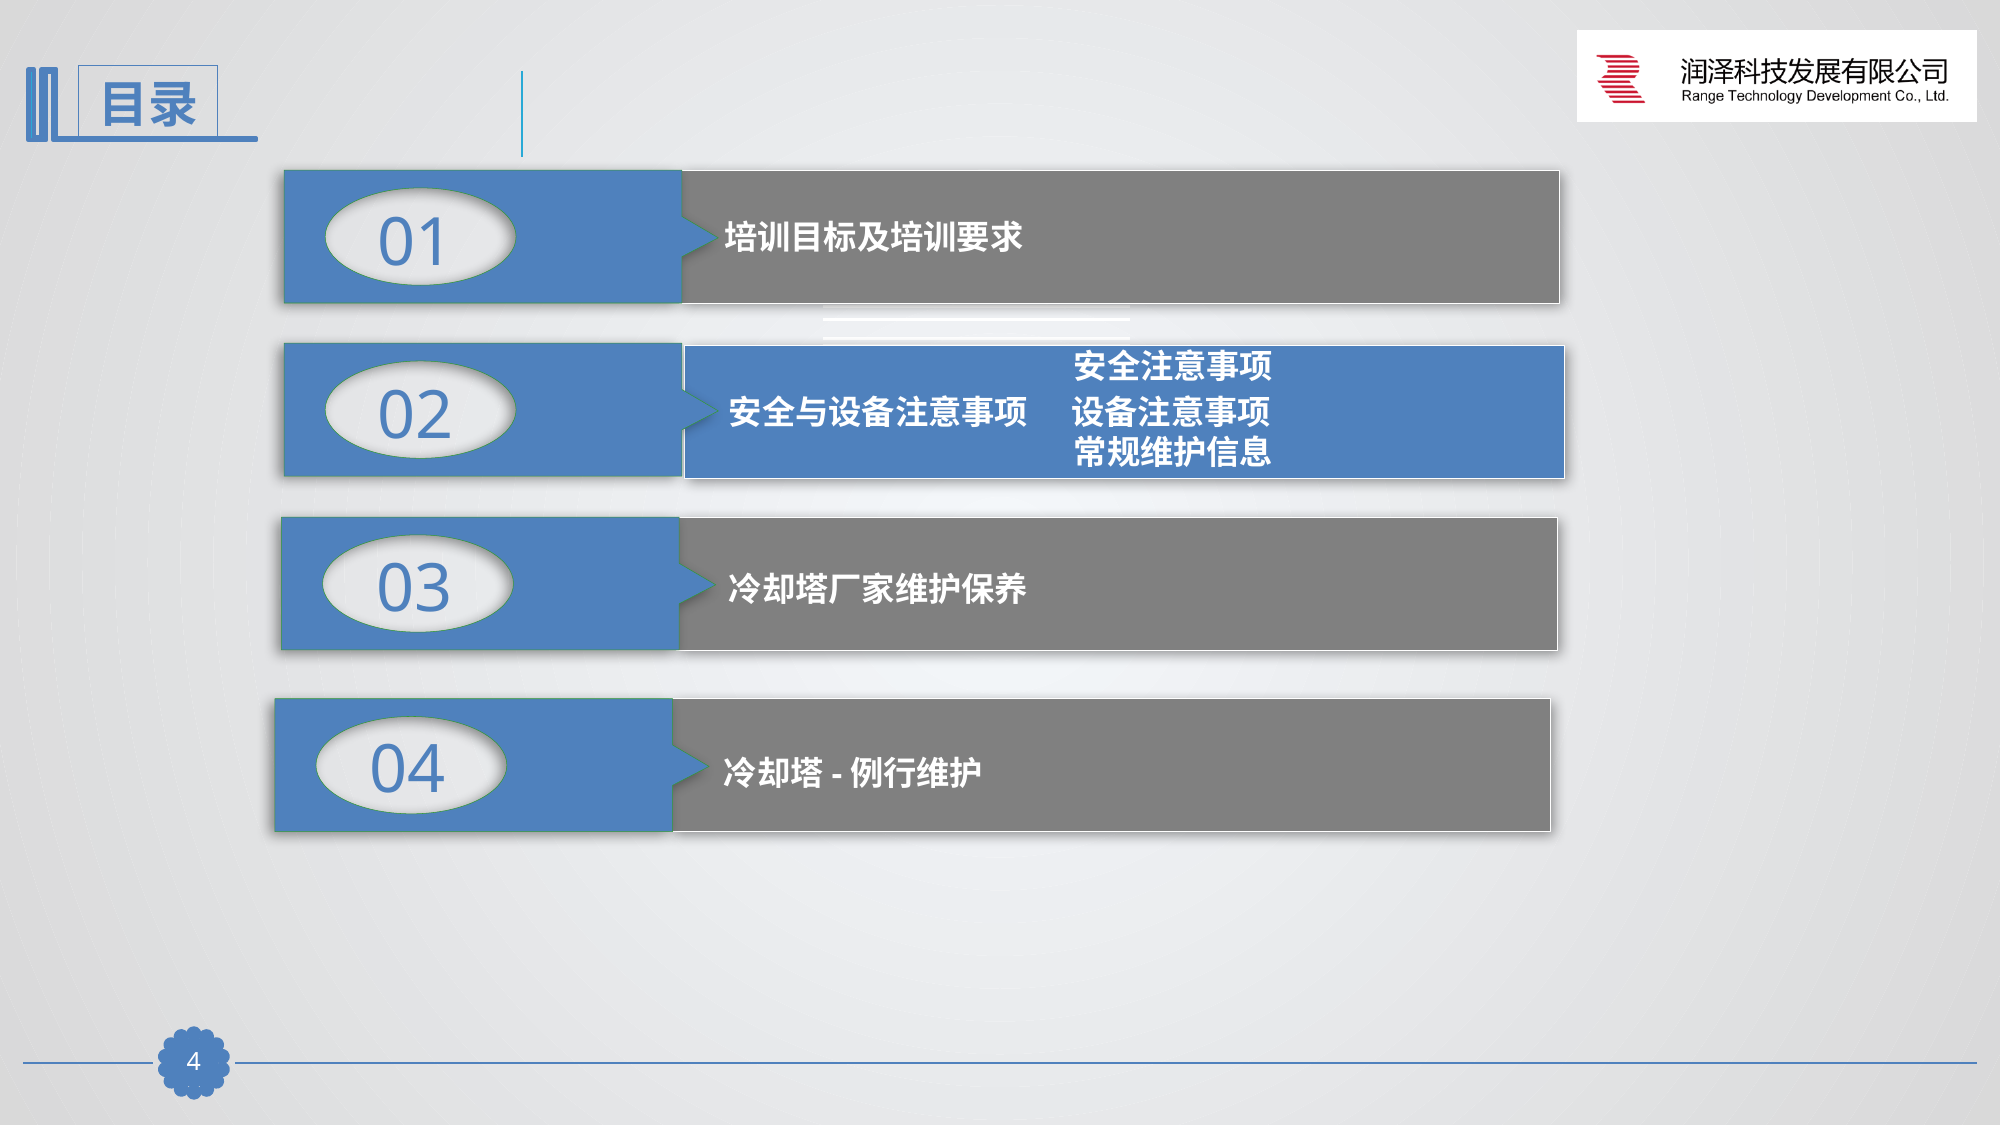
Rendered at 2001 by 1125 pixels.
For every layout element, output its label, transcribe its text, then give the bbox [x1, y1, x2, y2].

picture [1577, 30, 1977, 122]
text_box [283, 337, 1901, 481]
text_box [280, 516, 1558, 651]
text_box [274, 698, 1551, 833]
slide_number 3 [169, 1039, 218, 1086]
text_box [283, 169, 1561, 304]
